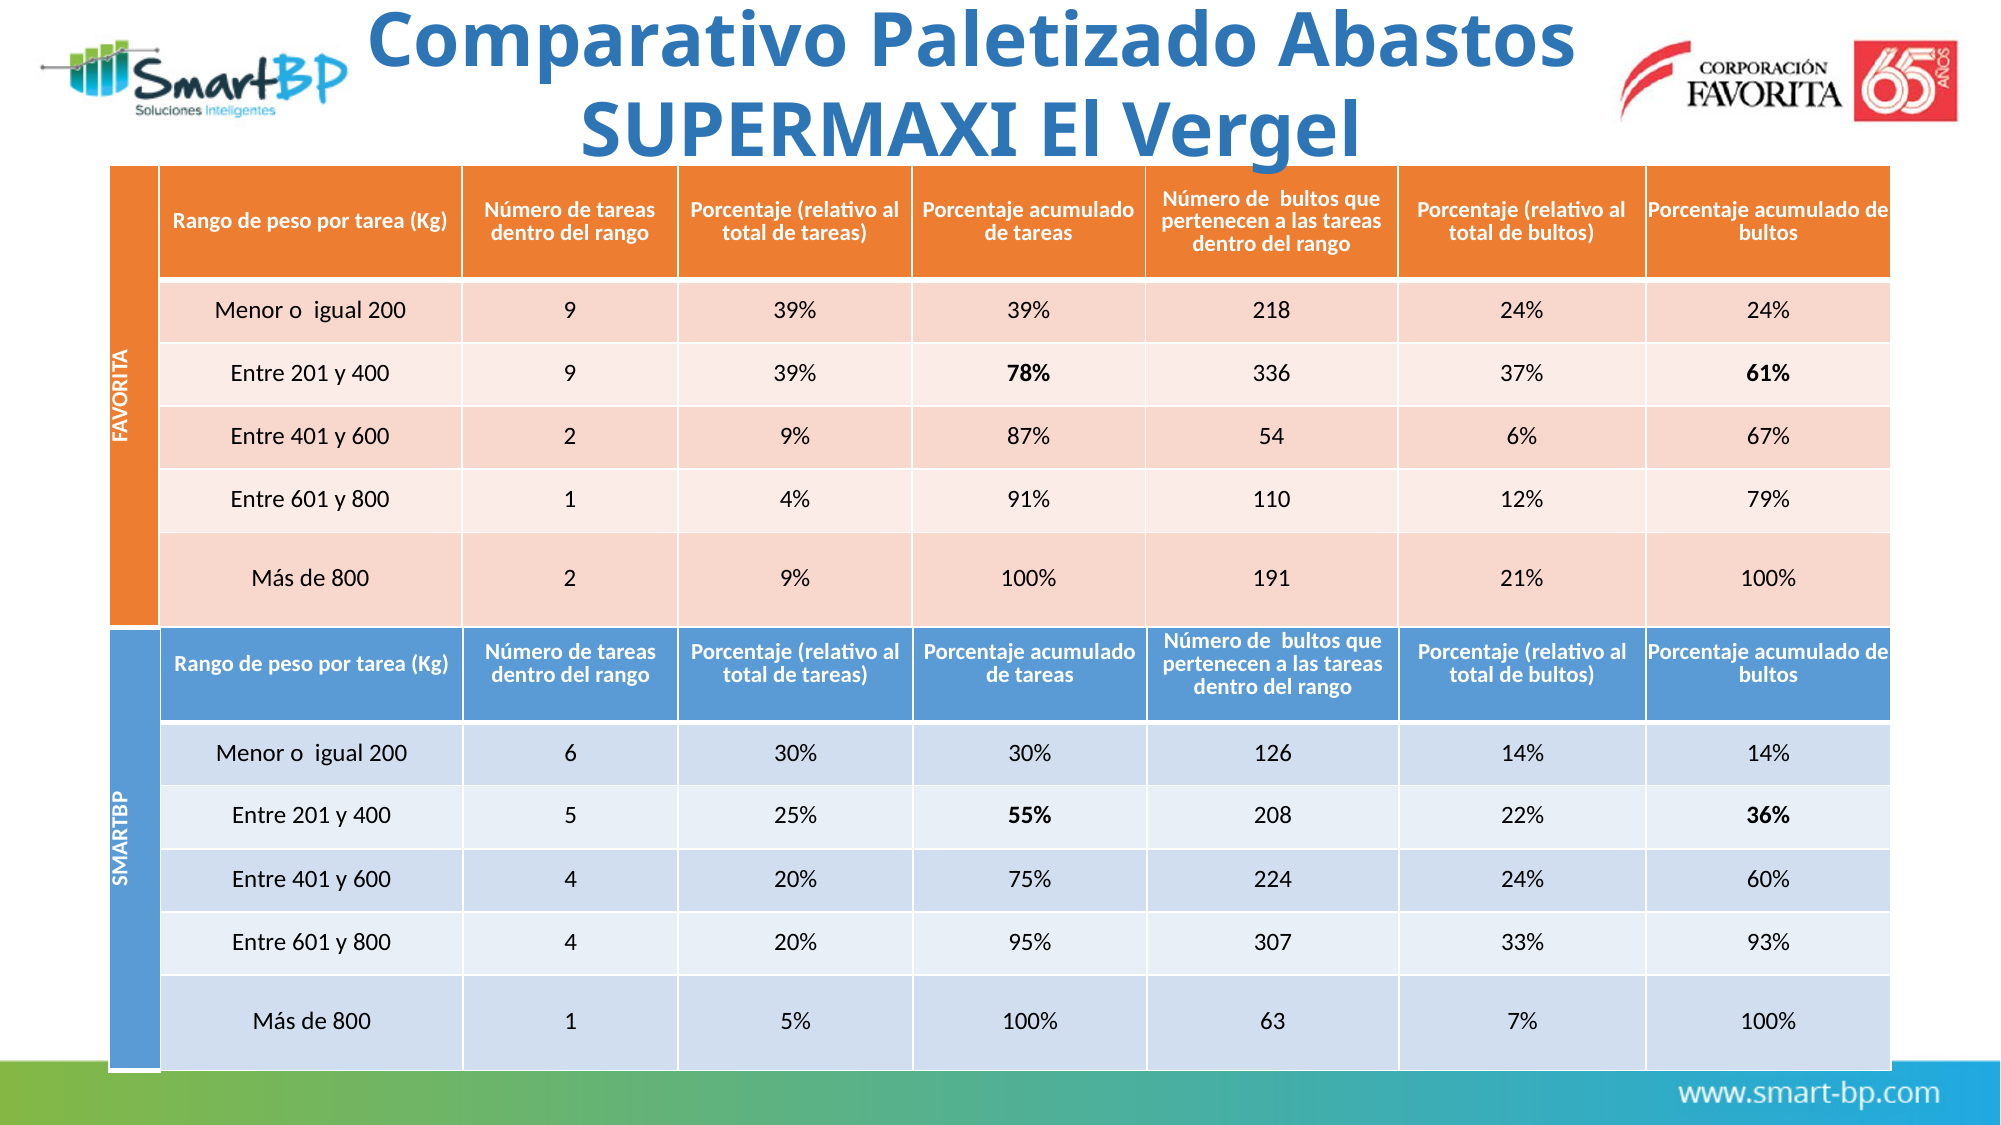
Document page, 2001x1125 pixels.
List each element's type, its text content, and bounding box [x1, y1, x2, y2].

table_cell 5 [464, 786, 677, 848]
table_cell 54 [1146, 407, 1397, 468]
table_cell 39% [679, 283, 911, 342]
table_cell 24% [1399, 283, 1645, 342]
table_cell 12% [1399, 470, 1645, 532]
table_cell 61% [1647, 344, 1890, 405]
table_cell 6 [464, 725, 677, 785]
table_cell 25% [679, 786, 912, 848]
table_cell Más de 800 [161, 976, 462, 1070]
table_header Porcentaje acumulado de tareas [913, 166, 1145, 277]
table_cell Menor o igual 200 [160, 283, 461, 342]
table_cell 30% [914, 725, 1146, 785]
table_cell 20% [679, 913, 912, 974]
table_cell 9 [463, 283, 677, 342]
table_cell 87% [913, 407, 1145, 468]
table_cell 30% [679, 725, 912, 785]
table_header SMARTBP [110, 630, 160, 1068]
table_header Rango de peso por tarea (Kg) [161, 628, 462, 720]
table_cell 22% [1400, 786, 1645, 848]
table_cell 33% [1400, 913, 1645, 974]
table_cell 24% [1400, 850, 1645, 911]
table_header Porcentaje (relativo al total de bultos) [1400, 628, 1645, 720]
table_cell 100% [1647, 976, 1890, 1070]
table_cell 7% [1400, 976, 1645, 1070]
table_cell 9% [679, 533, 911, 626]
table_cell 224 [1148, 850, 1398, 911]
table_cell 55% [914, 786, 1146, 848]
table_cell 9 [463, 344, 677, 405]
table_cell 1 [464, 976, 677, 1070]
table_cell 14% [1400, 725, 1645, 785]
table_cell 63 [1148, 976, 1398, 1070]
table_header Porcentaje (relativo al total de tareas) [679, 628, 912, 720]
table_cell 218 [1146, 283, 1397, 342]
table_cell 208 [1148, 786, 1398, 848]
table_cell 79% [1647, 470, 1890, 532]
table_cell 78% [913, 344, 1145, 405]
table_cell Entre 401 y 600 [160, 407, 461, 468]
table_cell 110 [1146, 470, 1397, 532]
table_header Número de bultos que pertenecen a las tareas dentro del rango [1146, 166, 1397, 277]
table_cell Menor o igual 200 [161, 725, 462, 785]
table_cell 14% [1647, 725, 1890, 785]
table_header Número de bultos que pertenecen a las tareas dentro del rango [1148, 628, 1398, 720]
table_header FAVORITA [110, 166, 158, 625]
table_header Número de tareas dentro del rango [464, 628, 677, 720]
table_header Porcentaje acumulado de tareas [914, 628, 1146, 720]
table_header Porcentaje acumulado de bultos [1647, 628, 1890, 720]
table_cell 4 [464, 913, 677, 974]
table_cell 39% [679, 344, 911, 405]
table_header Porcentaje (relativo al total de bultos) [1399, 166, 1645, 277]
table_cell 4% [679, 470, 911, 532]
table_cell Más de 800 [160, 533, 461, 626]
table_cell 5% [679, 976, 912, 1070]
table_cell Entre 201 y 400 [160, 344, 461, 405]
table_cell Entre 201 y 400 [161, 786, 462, 848]
table_cell 126 [1148, 725, 1398, 785]
table_cell 100% [913, 533, 1145, 626]
picture [0, 0, 2001, 1125]
table_cell 21% [1399, 533, 1645, 626]
table_cell 100% [1647, 533, 1890, 626]
table_header Rango de peso por tarea (Kg) [160, 166, 461, 277]
table_cell 2 [463, 533, 677, 626]
table_cell Entre 401 y 600 [161, 850, 462, 911]
table_cell 37% [1399, 344, 1645, 405]
table_cell 9% [679, 407, 911, 468]
table_header Número de tareas dentro del rango [463, 166, 677, 277]
table_cell 2 [463, 407, 677, 468]
text_box Comparativo Paletizado Abastos SUPERMAXI El Vergel [321, 51, 1623, 112]
table_cell Entre 601 y 800 [160, 470, 461, 532]
table_cell 91% [913, 470, 1145, 532]
table_cell 60% [1647, 850, 1890, 911]
table_cell 67% [1647, 407, 1890, 468]
table_cell Entre 601 y 800 [161, 913, 462, 974]
table_header Porcentaje (relativo al total de tareas) [679, 166, 911, 277]
table_cell 4 [464, 850, 677, 911]
table_cell 75% [914, 850, 1146, 911]
table_cell 95% [914, 913, 1146, 974]
table_cell 24% [1647, 283, 1890, 342]
table_cell 36% [1647, 786, 1890, 848]
table_cell 336 [1146, 344, 1397, 405]
table_cell 307 [1148, 913, 1398, 974]
table_cell 93% [1647, 913, 1890, 974]
table_cell 20% [679, 850, 912, 911]
table_cell 6% [1399, 407, 1645, 468]
table_cell 39% [913, 283, 1145, 342]
table_header Porcentaje acumulado de bultos [1647, 166, 1890, 277]
table_cell 191 [1146, 533, 1397, 626]
table_cell 100% [914, 976, 1146, 1070]
table_cell 1 [463, 470, 677, 532]
